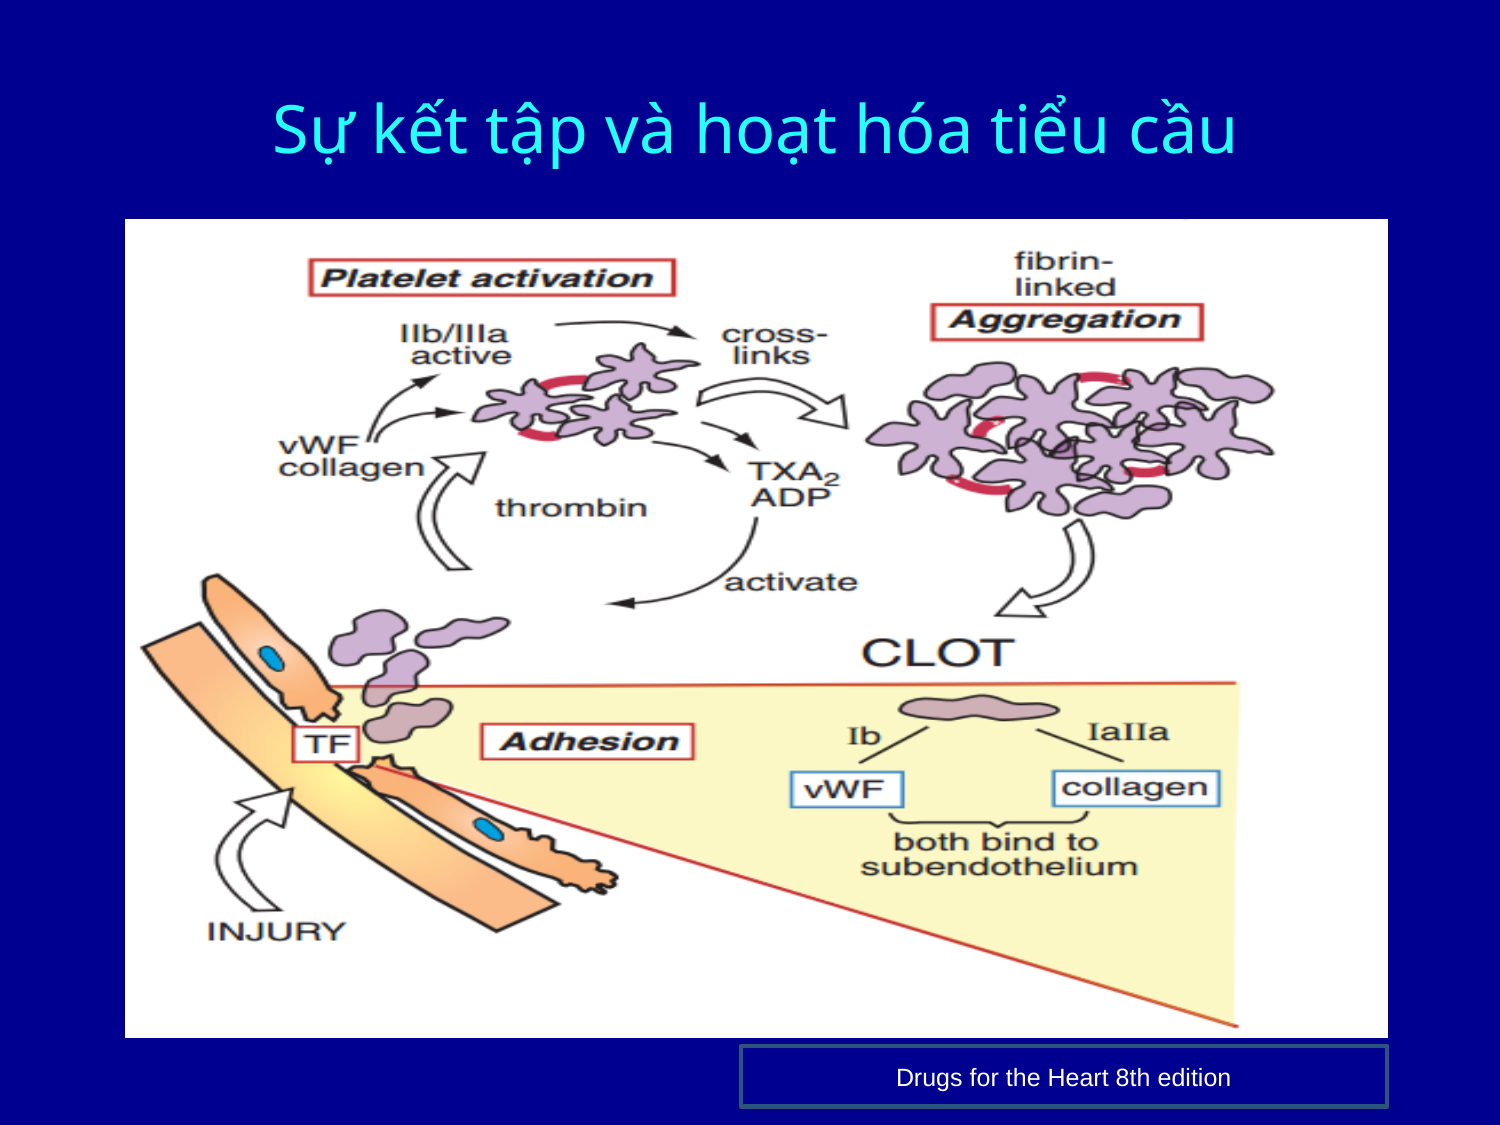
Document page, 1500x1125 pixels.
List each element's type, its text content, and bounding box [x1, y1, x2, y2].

text_box Sự kết tập và hoạt hóa tiểu cầu [224, 79, 1288, 175]
text_box Drugs for the Heart 8th edition [740, 1046, 1388, 1107]
picture [124, 219, 1388, 1038]
